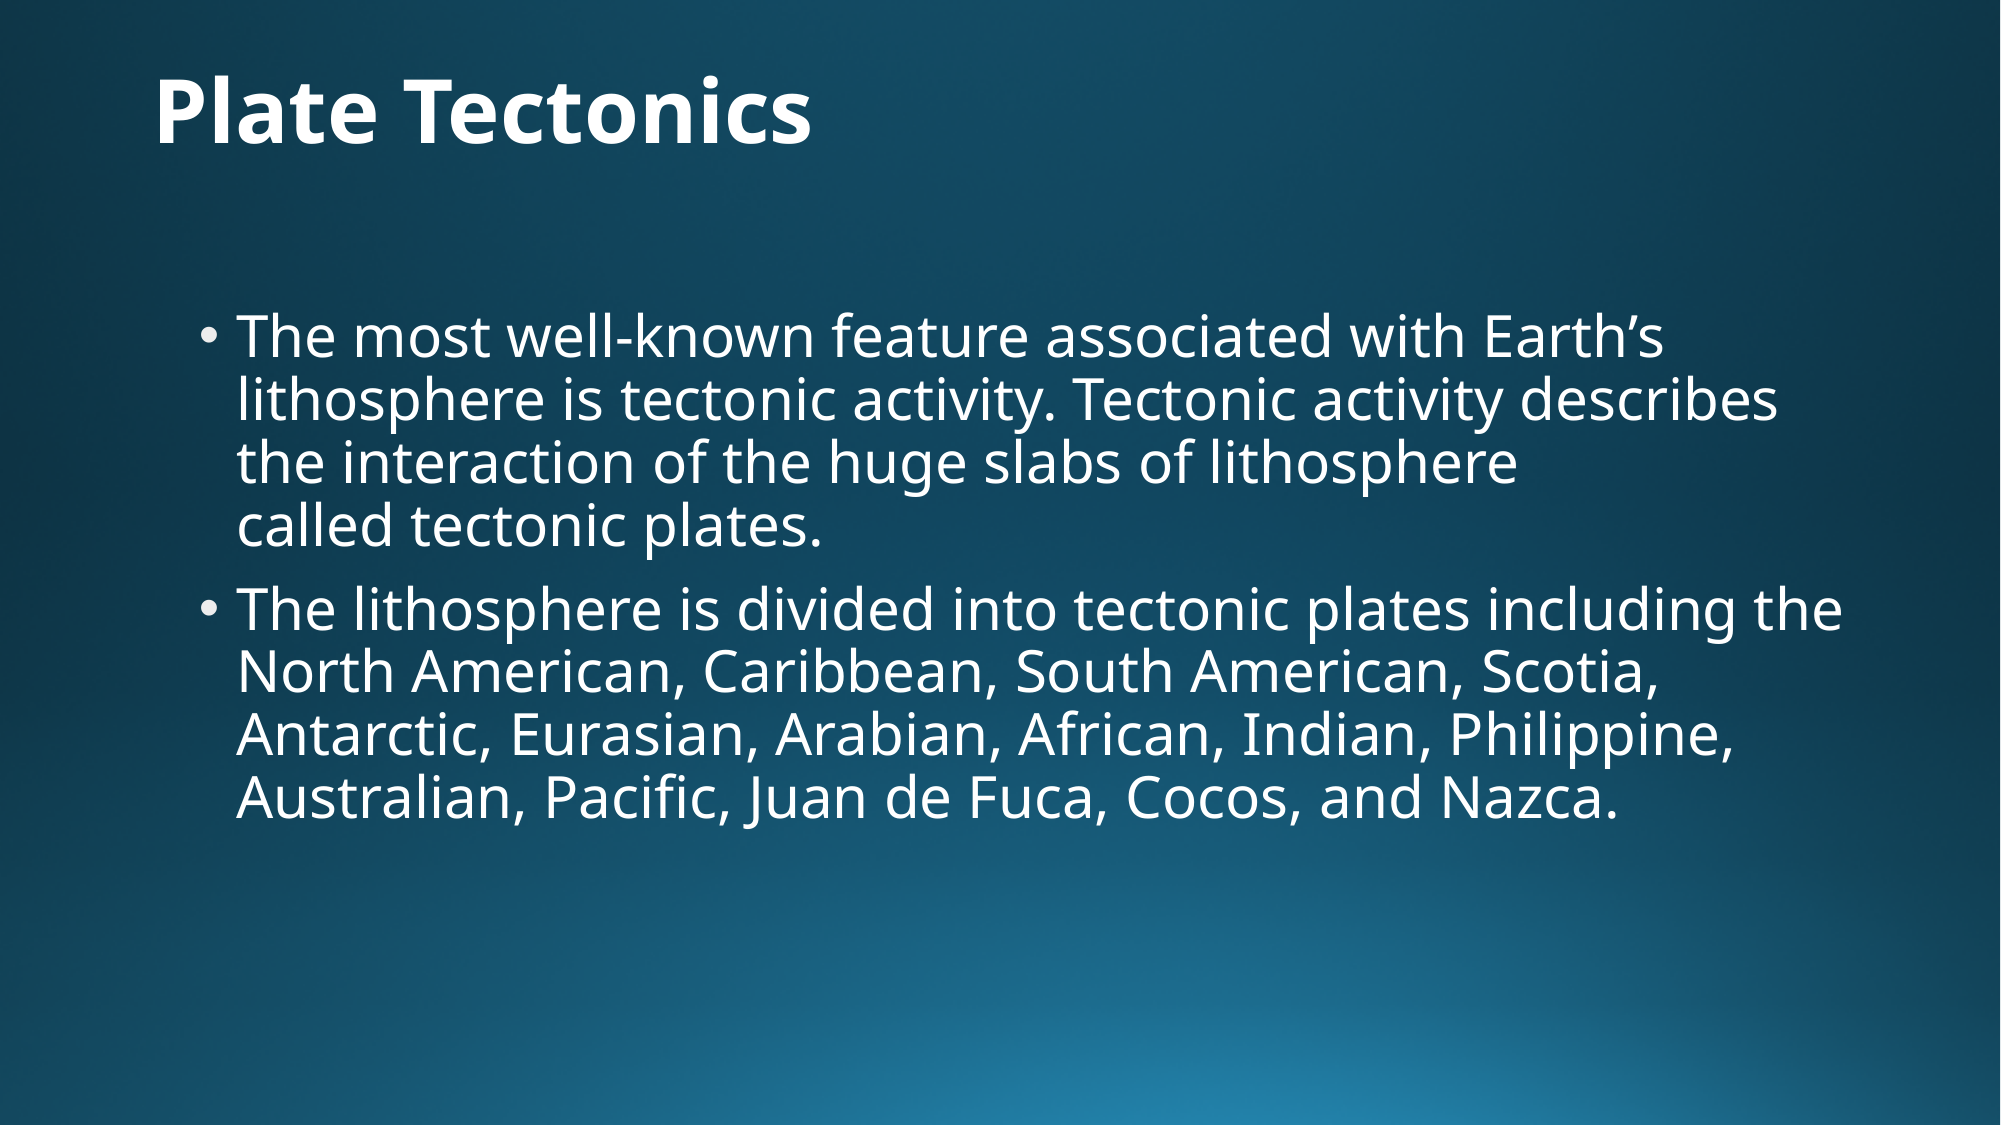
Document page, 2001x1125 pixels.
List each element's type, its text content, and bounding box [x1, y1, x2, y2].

picture [0, 0, 2001, 1125]
list The most well-known feature associated with Earth’s lithosphere is tectonic activity. Tectonic activity describes the interaction of the huge slabs of lithosphere called tectonic plates. The lithosphere is divided into tectonic plates including the North American, Caribbean, South American, Scotia, Antarctic, Eurasian, Arabian, African, Indian, Philippine, Australian, Pacific, Juan de Fuca, Cocos, and Nazca. [183, 299, 1863, 1014]
title Plate Tectonics [137, 59, 1863, 278]
